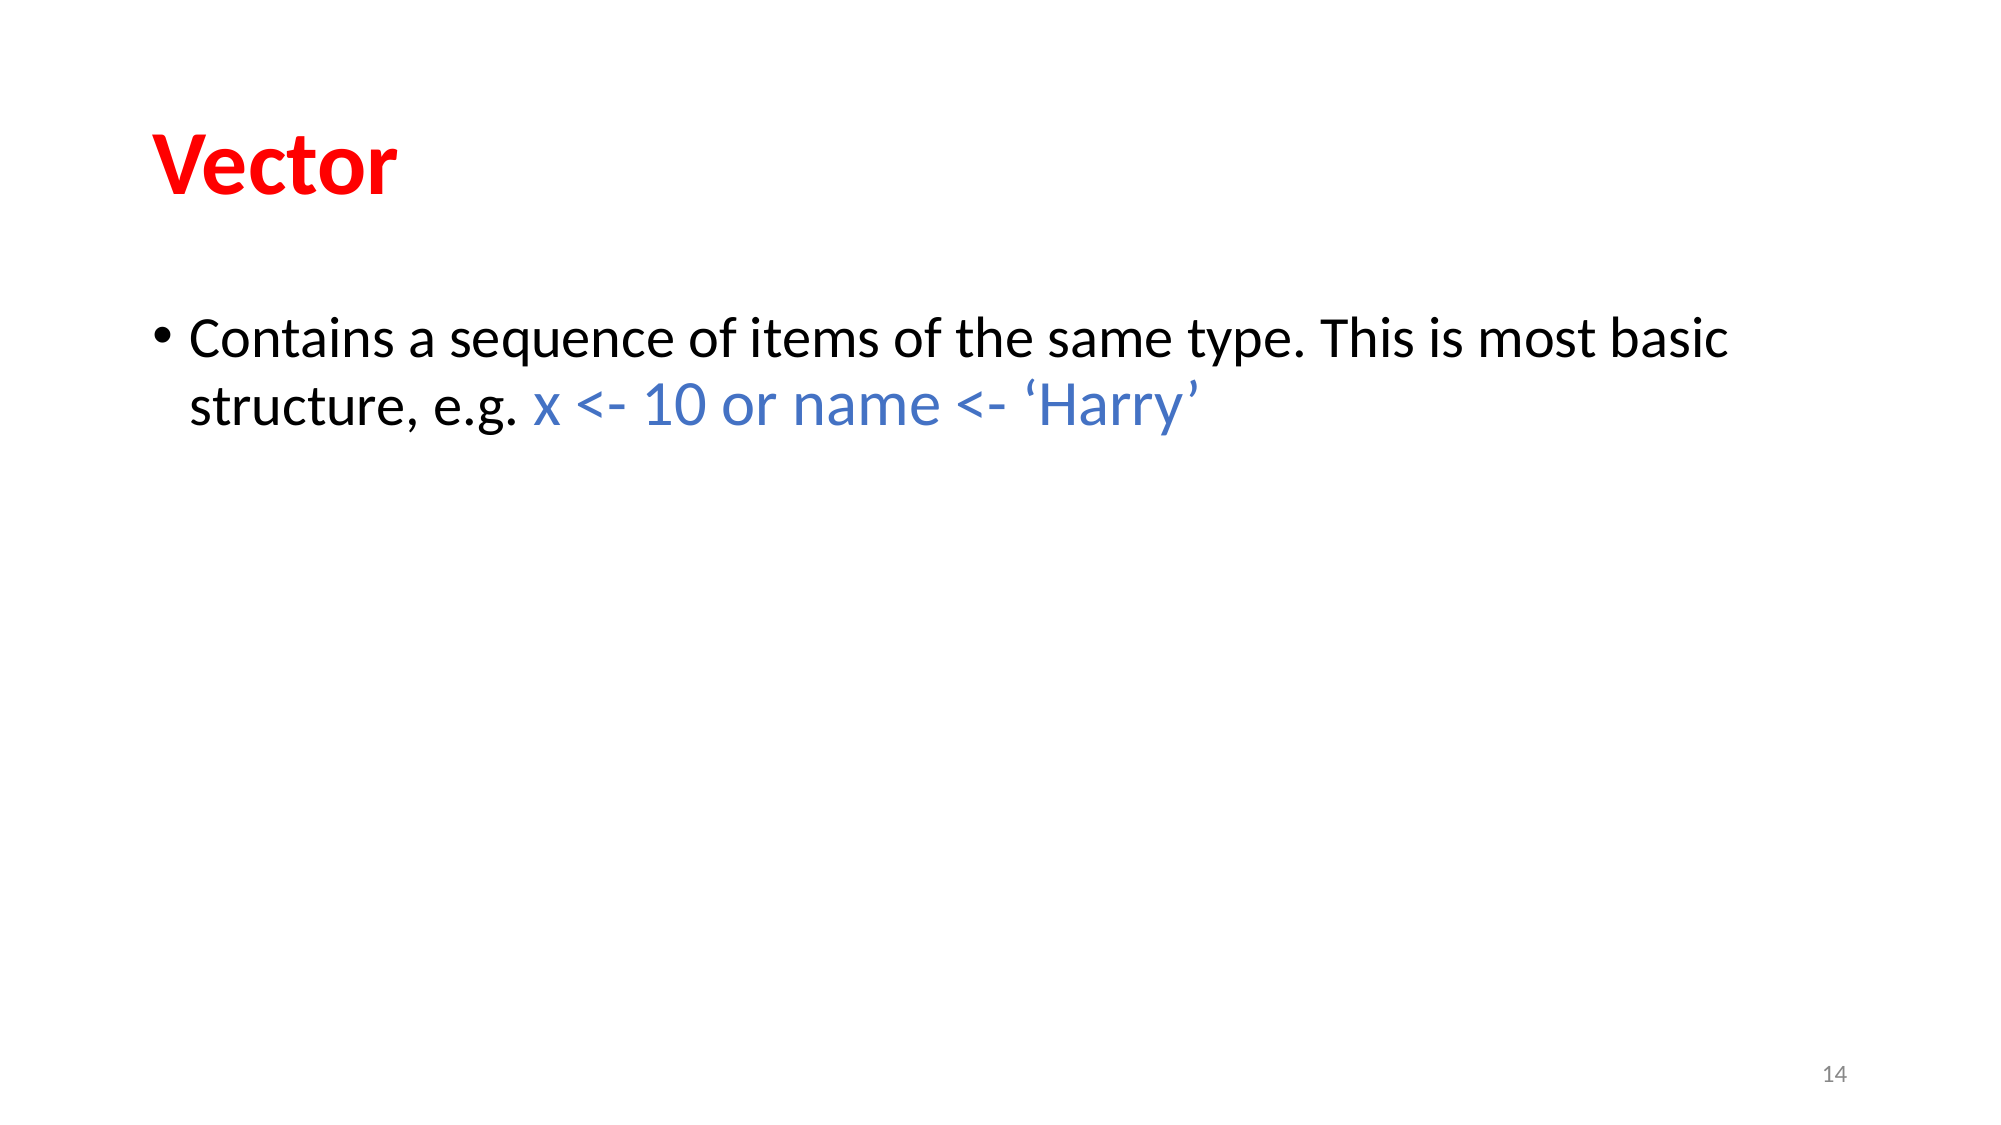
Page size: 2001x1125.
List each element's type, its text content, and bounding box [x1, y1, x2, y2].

slide_number 14 [1412, 1042, 1863, 1103]
list Contains a sequence of items of the same type. This is most basic structure, e.g. x <- 10 or name <- ‘Harry’ [137, 299, 1863, 1014]
title Vector [137, 59, 431, 271]
